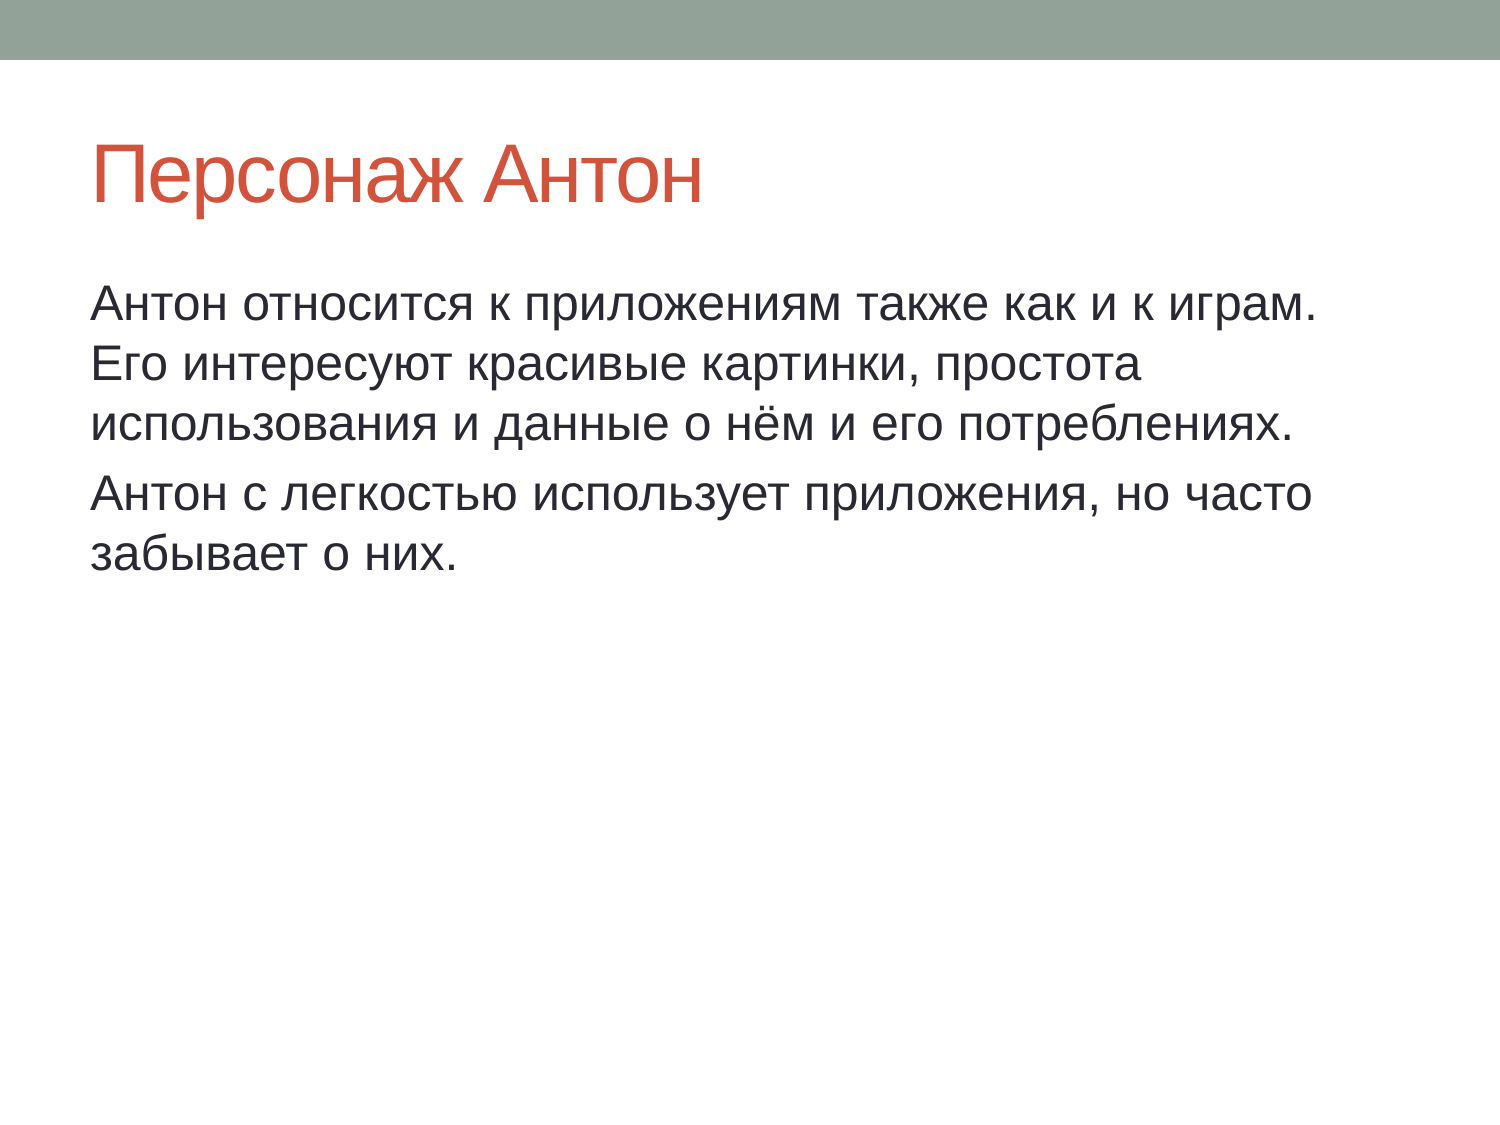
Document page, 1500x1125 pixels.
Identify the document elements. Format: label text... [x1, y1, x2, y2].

list Антон относится к приложениям также как и к играм. Его интересуют красивые картинки, простота использования и данные о нём и его потреблениях. Антон с легкостью использует приложения, но часто забывает о них. [75, 262, 1425, 1063]
title Персонаж Антон [75, 87, 1425, 250]
